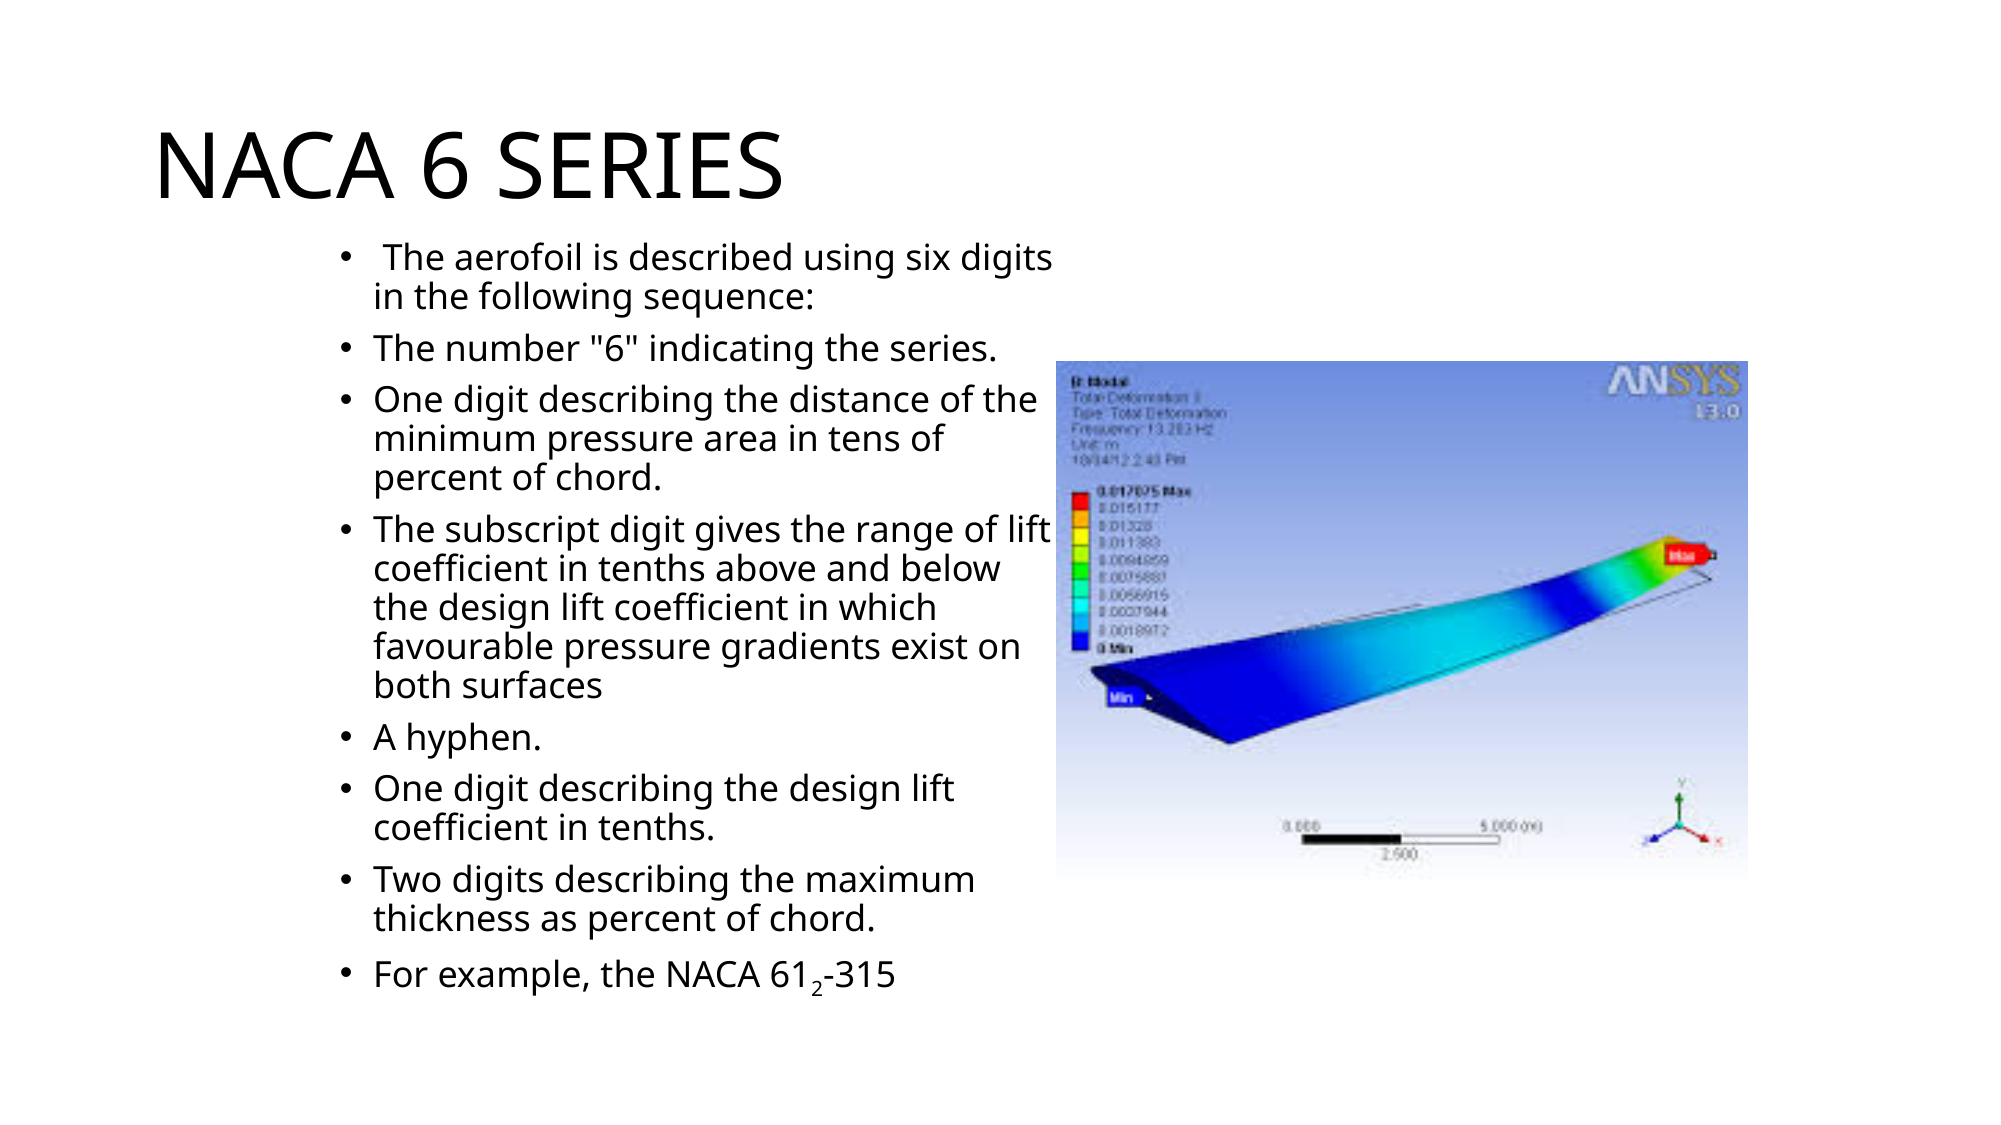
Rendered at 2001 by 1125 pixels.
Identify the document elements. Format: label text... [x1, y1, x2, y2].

picture [1055, 361, 1748, 882]
title NACA 6 SERIES [137, 59, 1863, 278]
list The aerofoil is described using six digits in the following sequence: The number "6" indicating the series. One digit describing the distance of the minimum pressure area in tens of percent of chord. The subscript digit gives the range of lift coefficient in tenths above and below the design lift coefficient in which favourable pressure gradients exist on both surfaces A hyphen. One digit describing the design lift coefficient in tenths. Two digits describing the maximum thickness as percent of chord. For example, the NACA 612-315 [324, 231, 1071, 1005]
